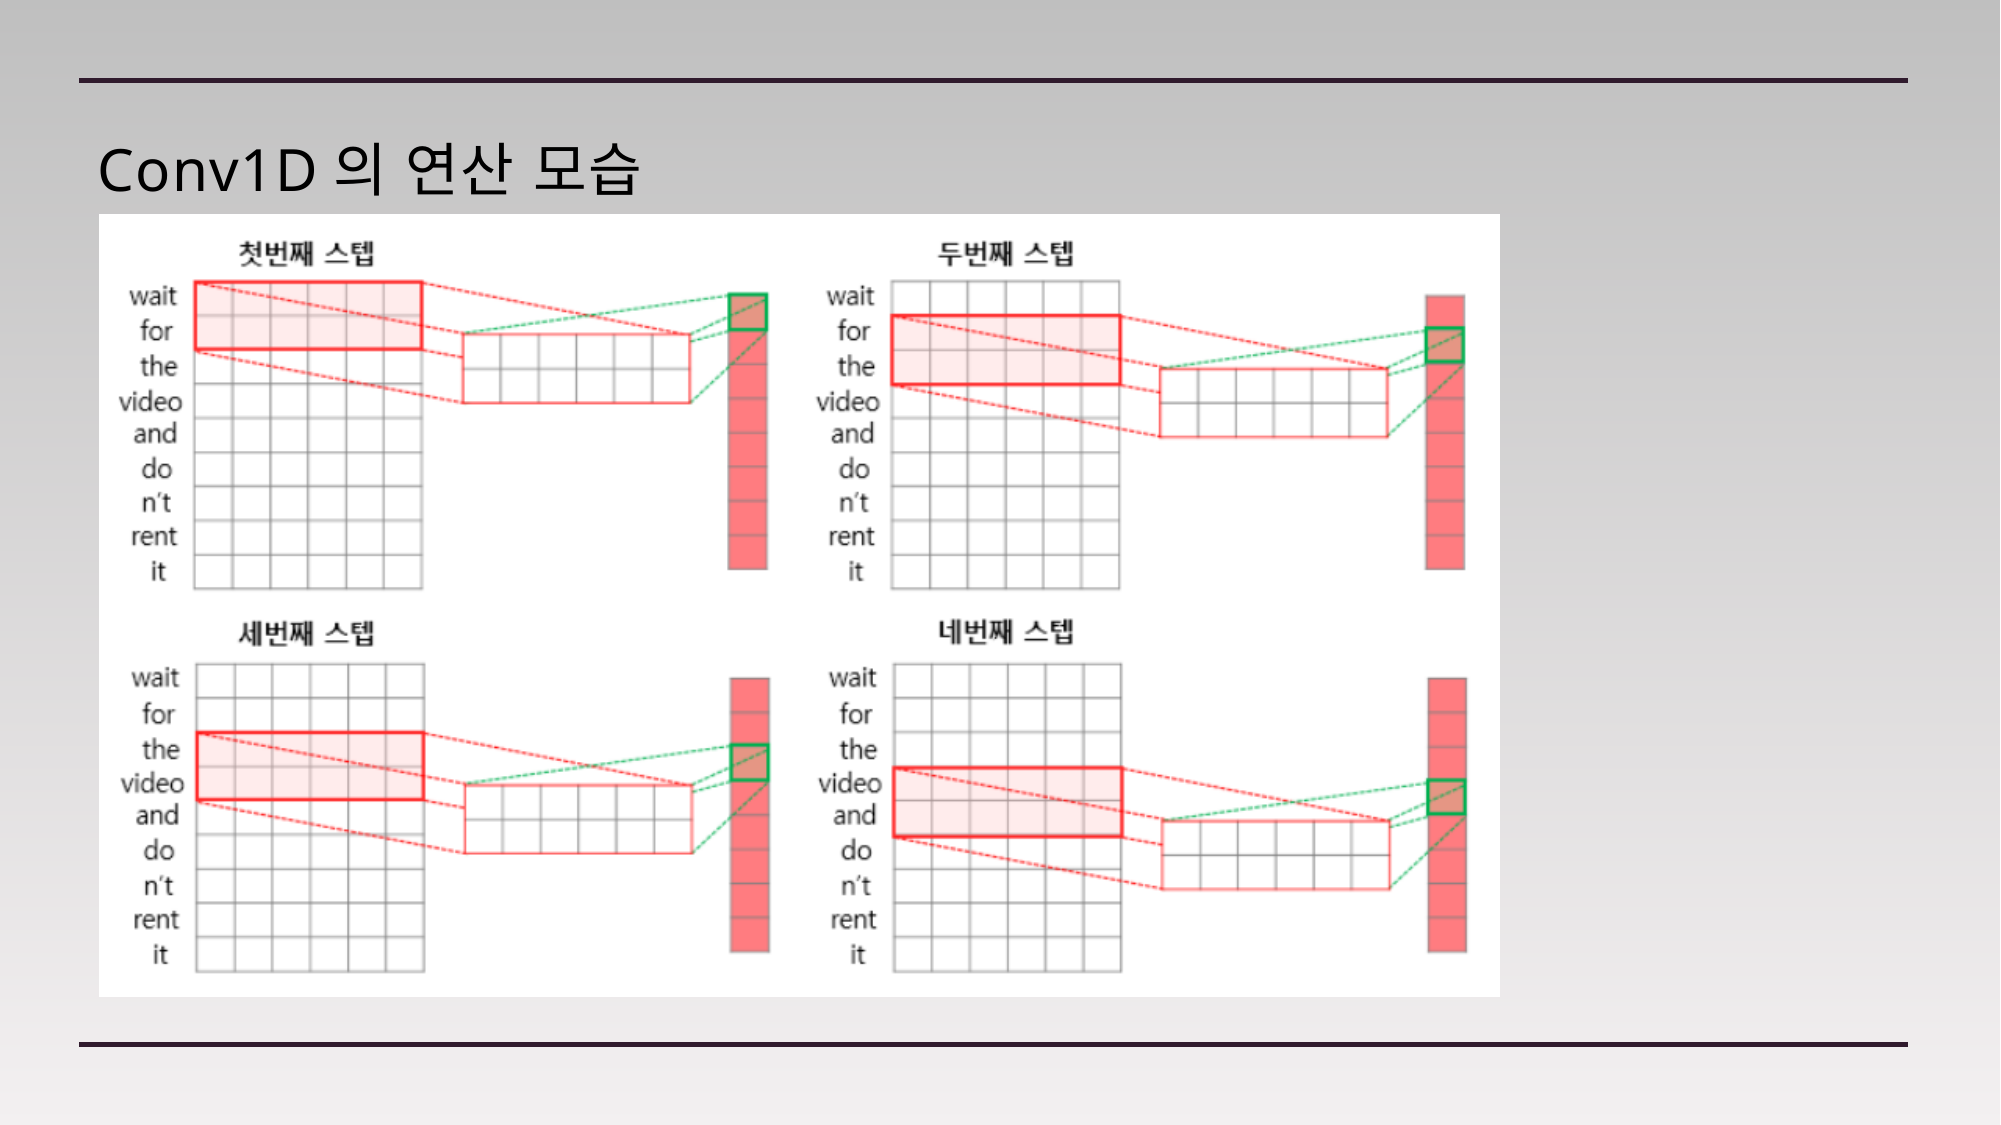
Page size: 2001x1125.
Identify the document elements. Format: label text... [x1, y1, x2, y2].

picture [99, 214, 1500, 997]
title Conv1D의 연산 모습 [79, 91, 1436, 230]
